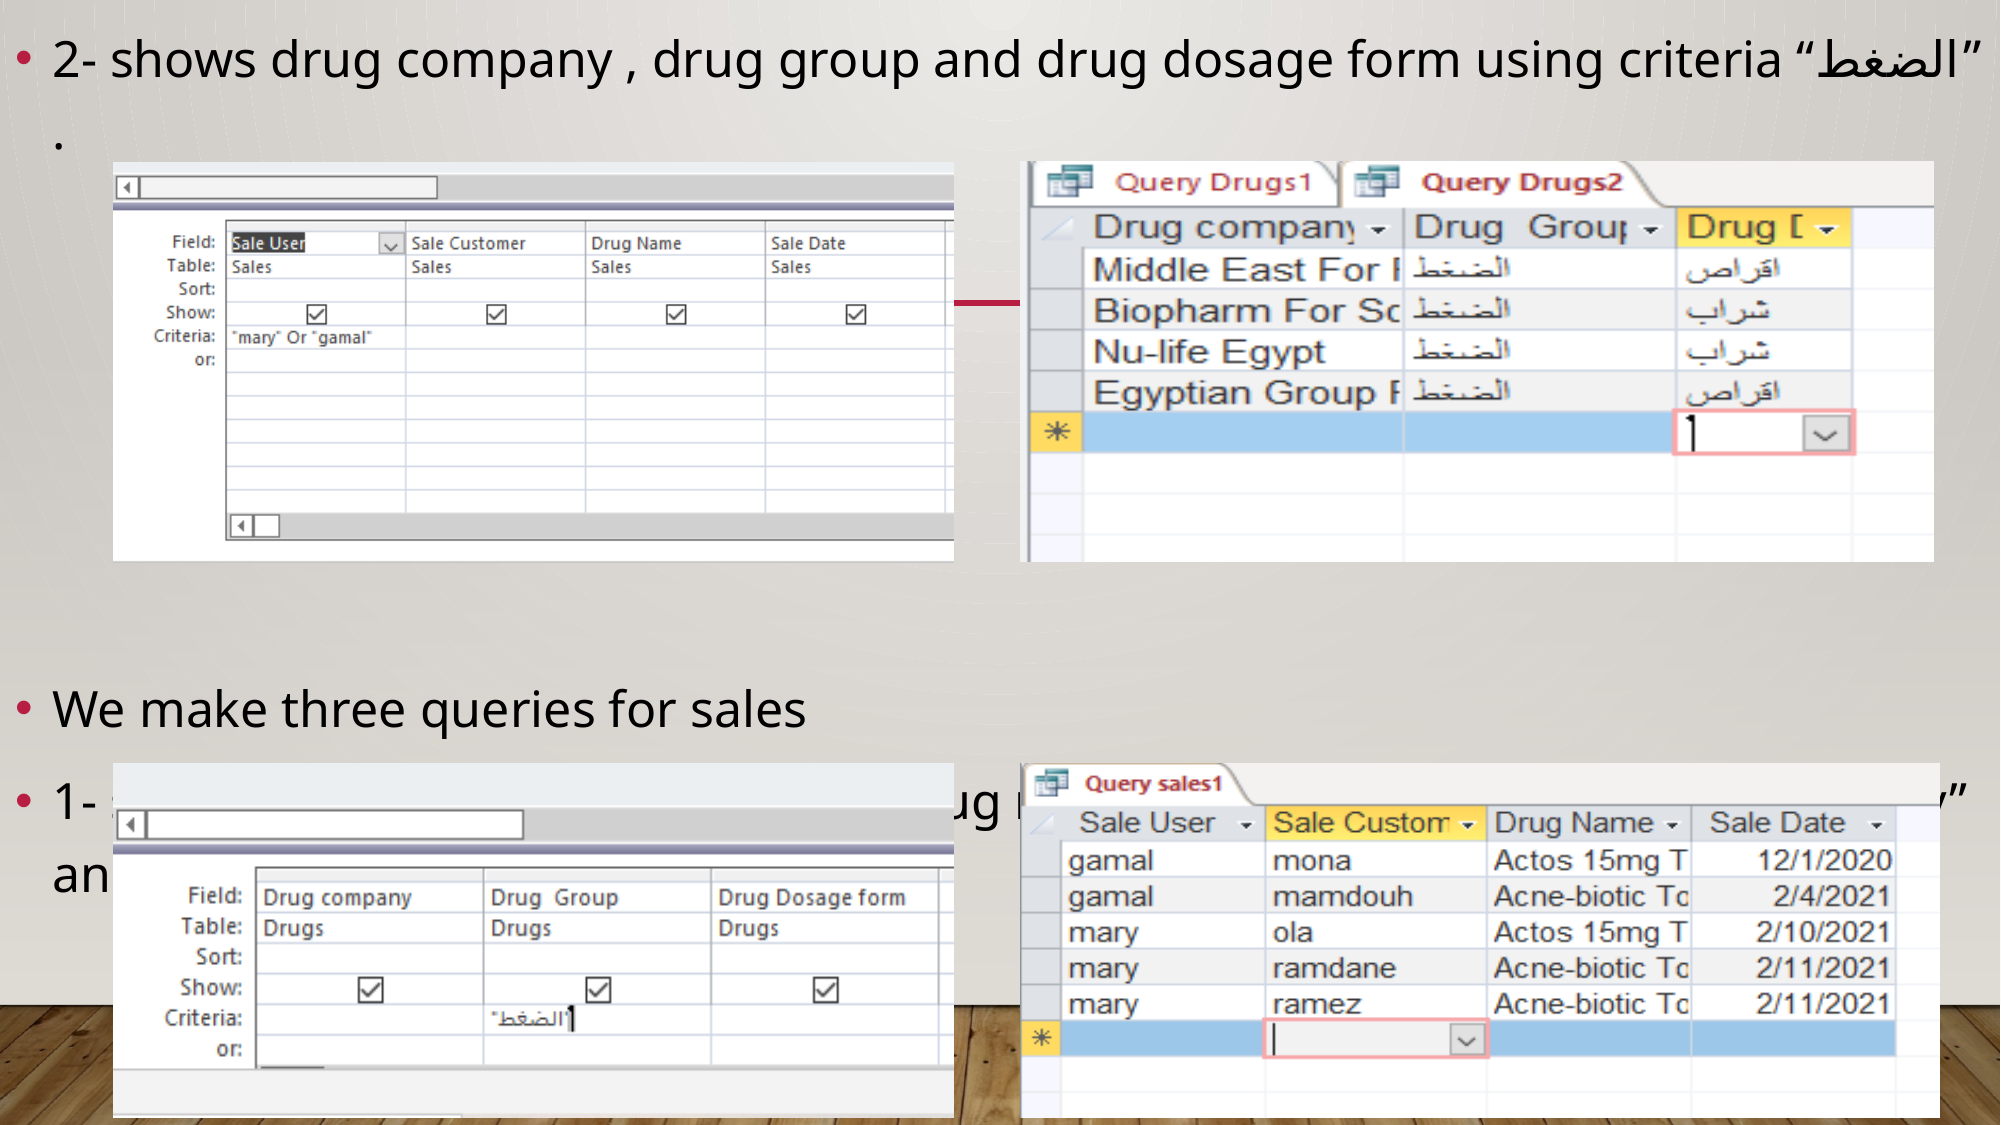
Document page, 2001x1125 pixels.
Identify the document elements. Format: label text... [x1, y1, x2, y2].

picture [112, 162, 955, 563]
picture [1019, 161, 1934, 562]
list 2- shows drug company , drug group and drug dosage form using criteria “الضغط” . We make three queries for sales 1- shows sale user , sale customer , drug name and sale date using criteria “mary” and “gamal”. [0, 7, 2000, 857]
picture [0, 763, 2000, 1125]
